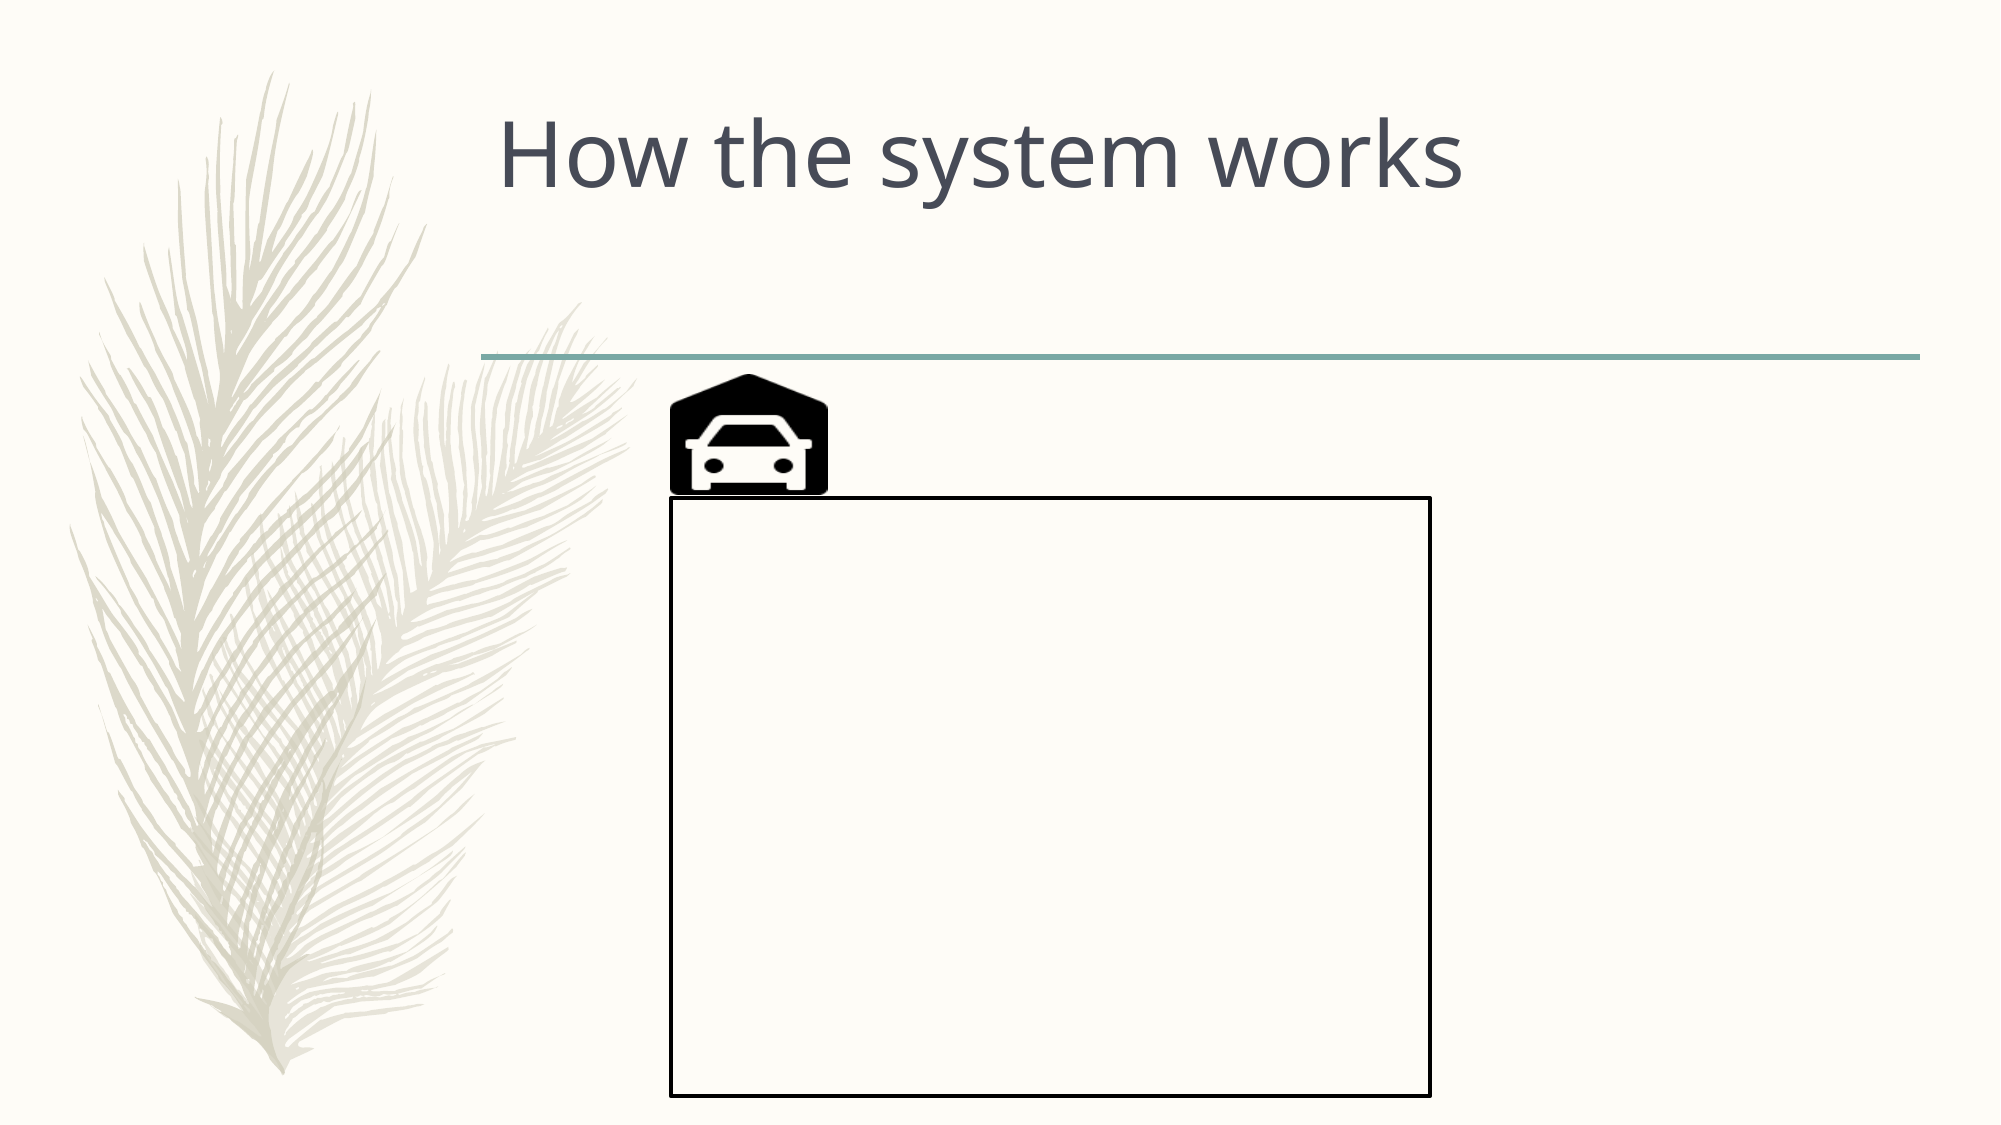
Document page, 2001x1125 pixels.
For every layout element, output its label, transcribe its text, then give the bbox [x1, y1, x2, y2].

title How the system works [481, 93, 1920, 350]
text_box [670, 374, 1431, 1097]
